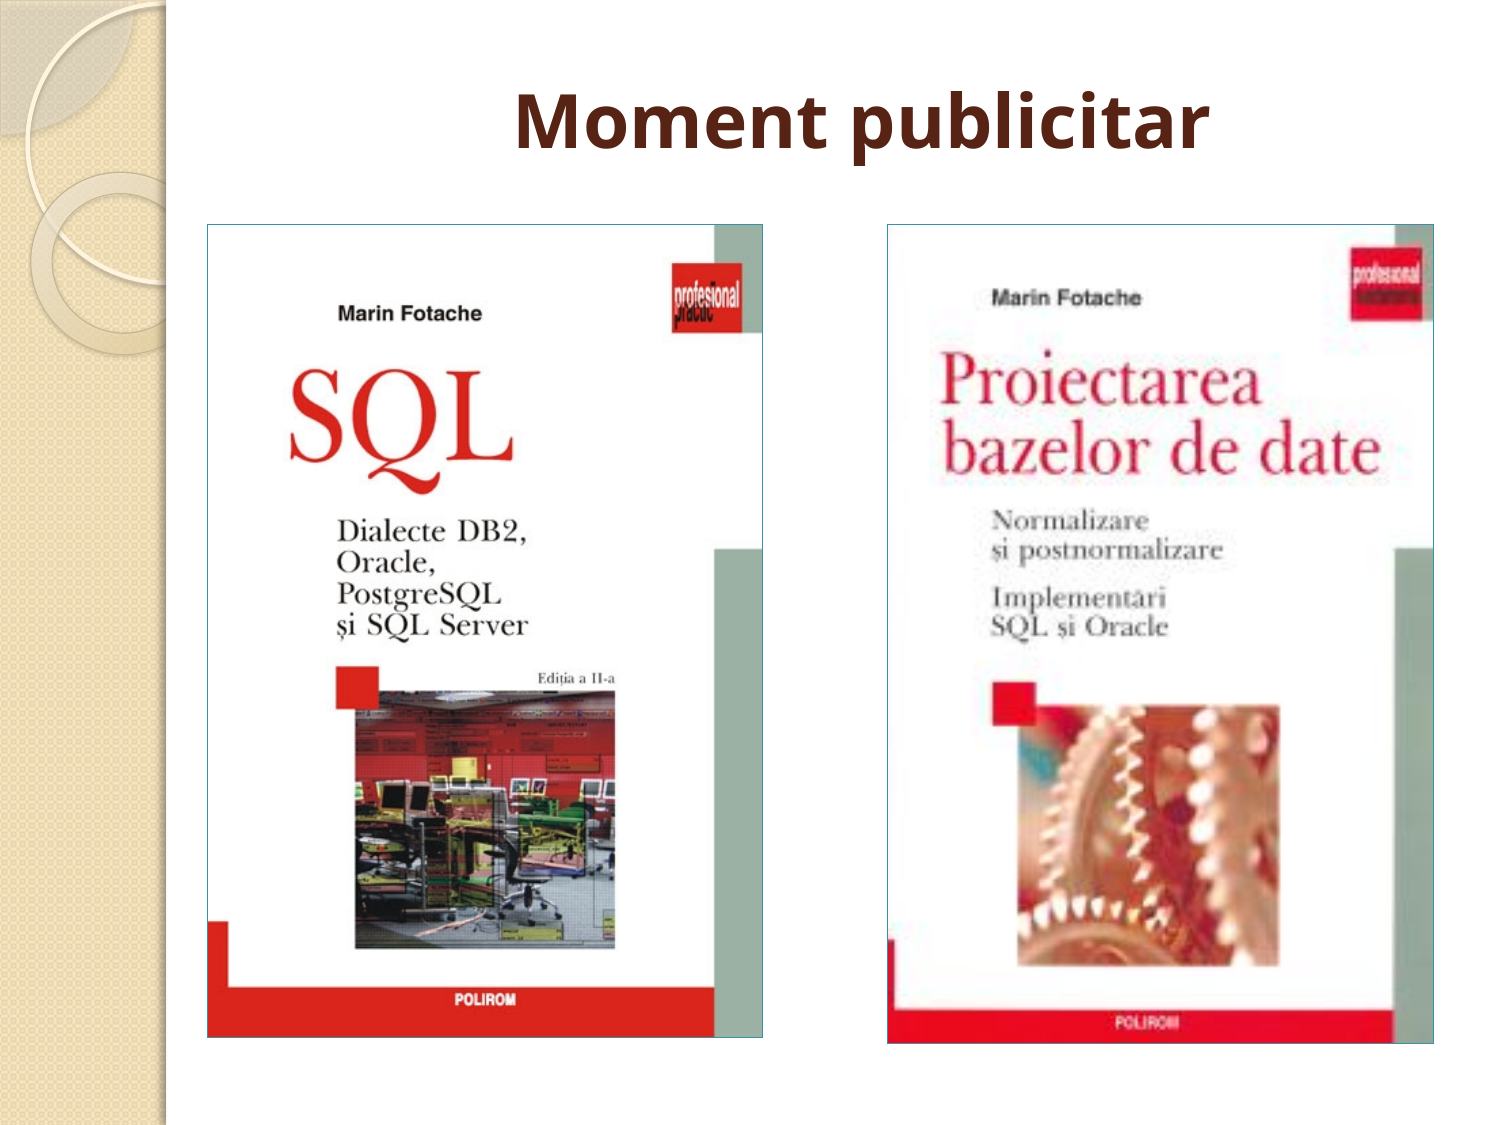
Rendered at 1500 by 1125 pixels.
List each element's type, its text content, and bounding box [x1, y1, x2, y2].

picture [887, 224, 1434, 1044]
picture [206, 224, 763, 1038]
title Moment publicitar [425, 24, 1300, 213]
